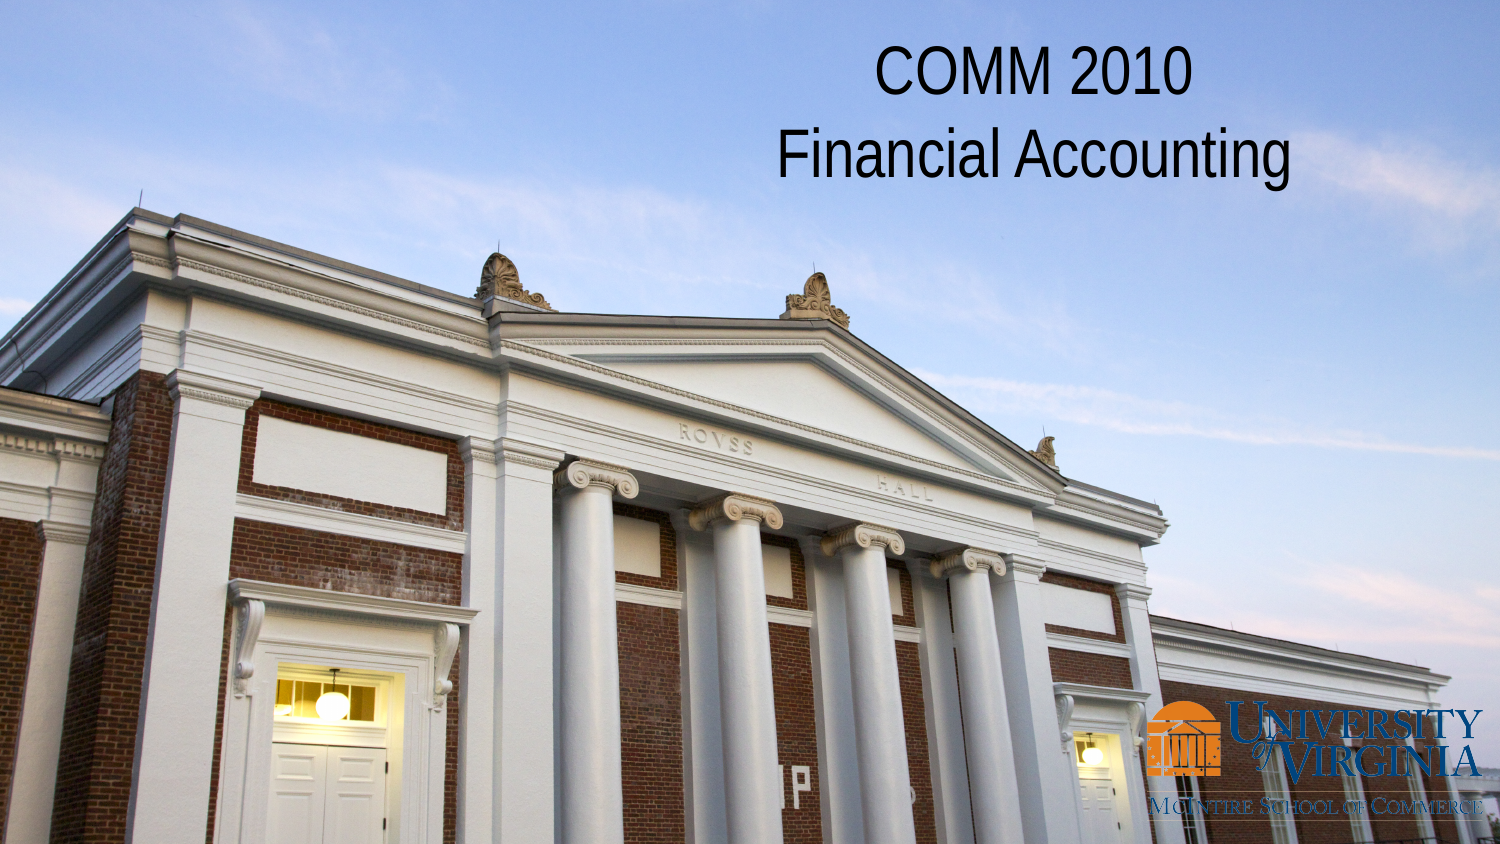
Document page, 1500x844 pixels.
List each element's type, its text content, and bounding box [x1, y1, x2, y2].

picture [0, 0, 1500, 844]
title COMM 2010 Financial Accounting [586, 17, 1483, 199]
